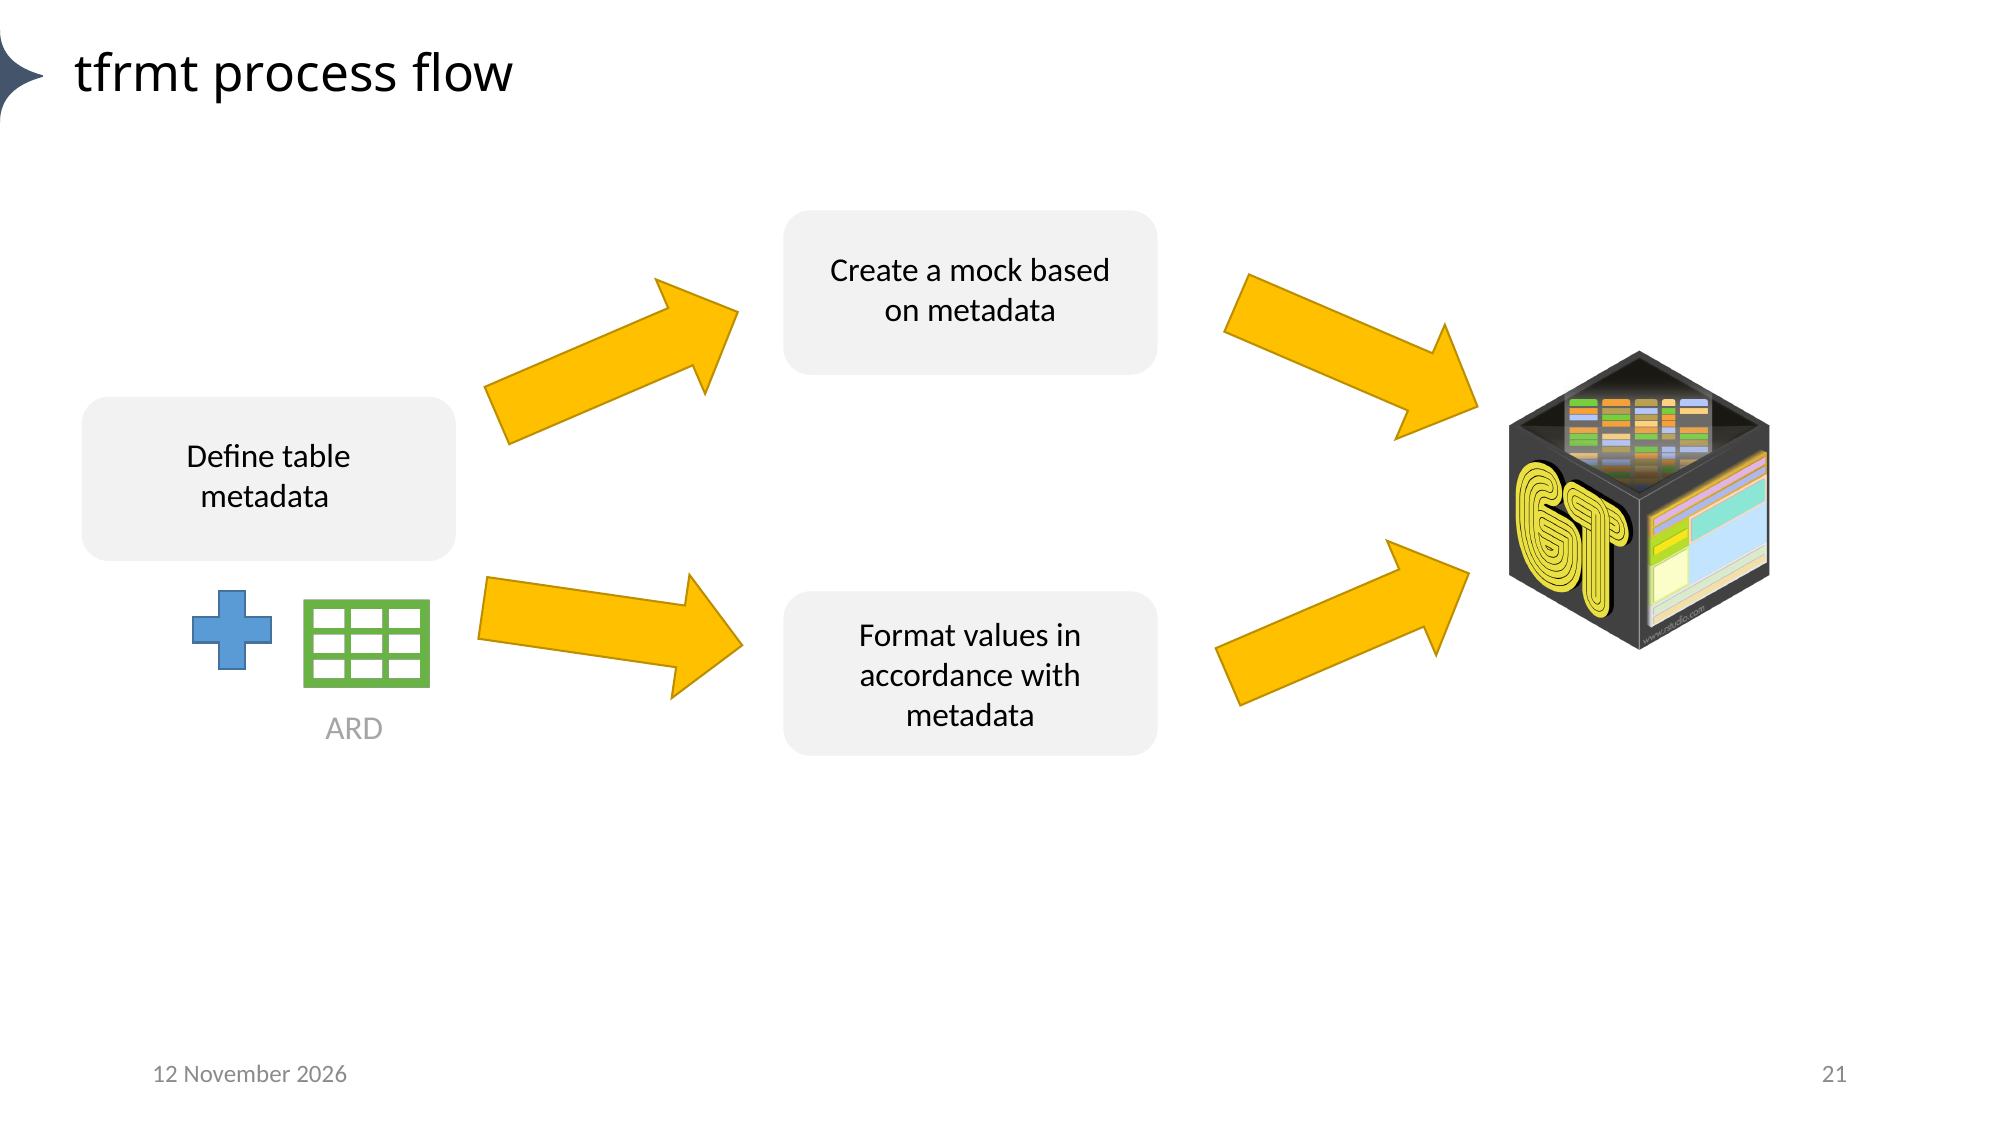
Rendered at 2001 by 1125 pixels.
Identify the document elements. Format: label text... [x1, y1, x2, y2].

text_box ARD [295, 676, 446, 827]
picture [291, 568, 442, 719]
title tfrmt process flow [59, 39, 1940, 111]
slide_number 21 [1412, 1042, 1863, 1103]
text_box [1214, 538, 1471, 707]
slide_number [137, 1042, 588, 1103]
text_box [483, 277, 740, 446]
text_box [1223, 273, 1479, 442]
text_box Define table metadata [81, 396, 457, 562]
text_box Create a mock based on metadata [782, 209, 1159, 376]
text_box [477, 572, 744, 701]
picture [1509, 350, 1770, 650]
text_box [192, 590, 272, 670]
text_box Format values in accordance with metadata [782, 590, 1159, 757]
